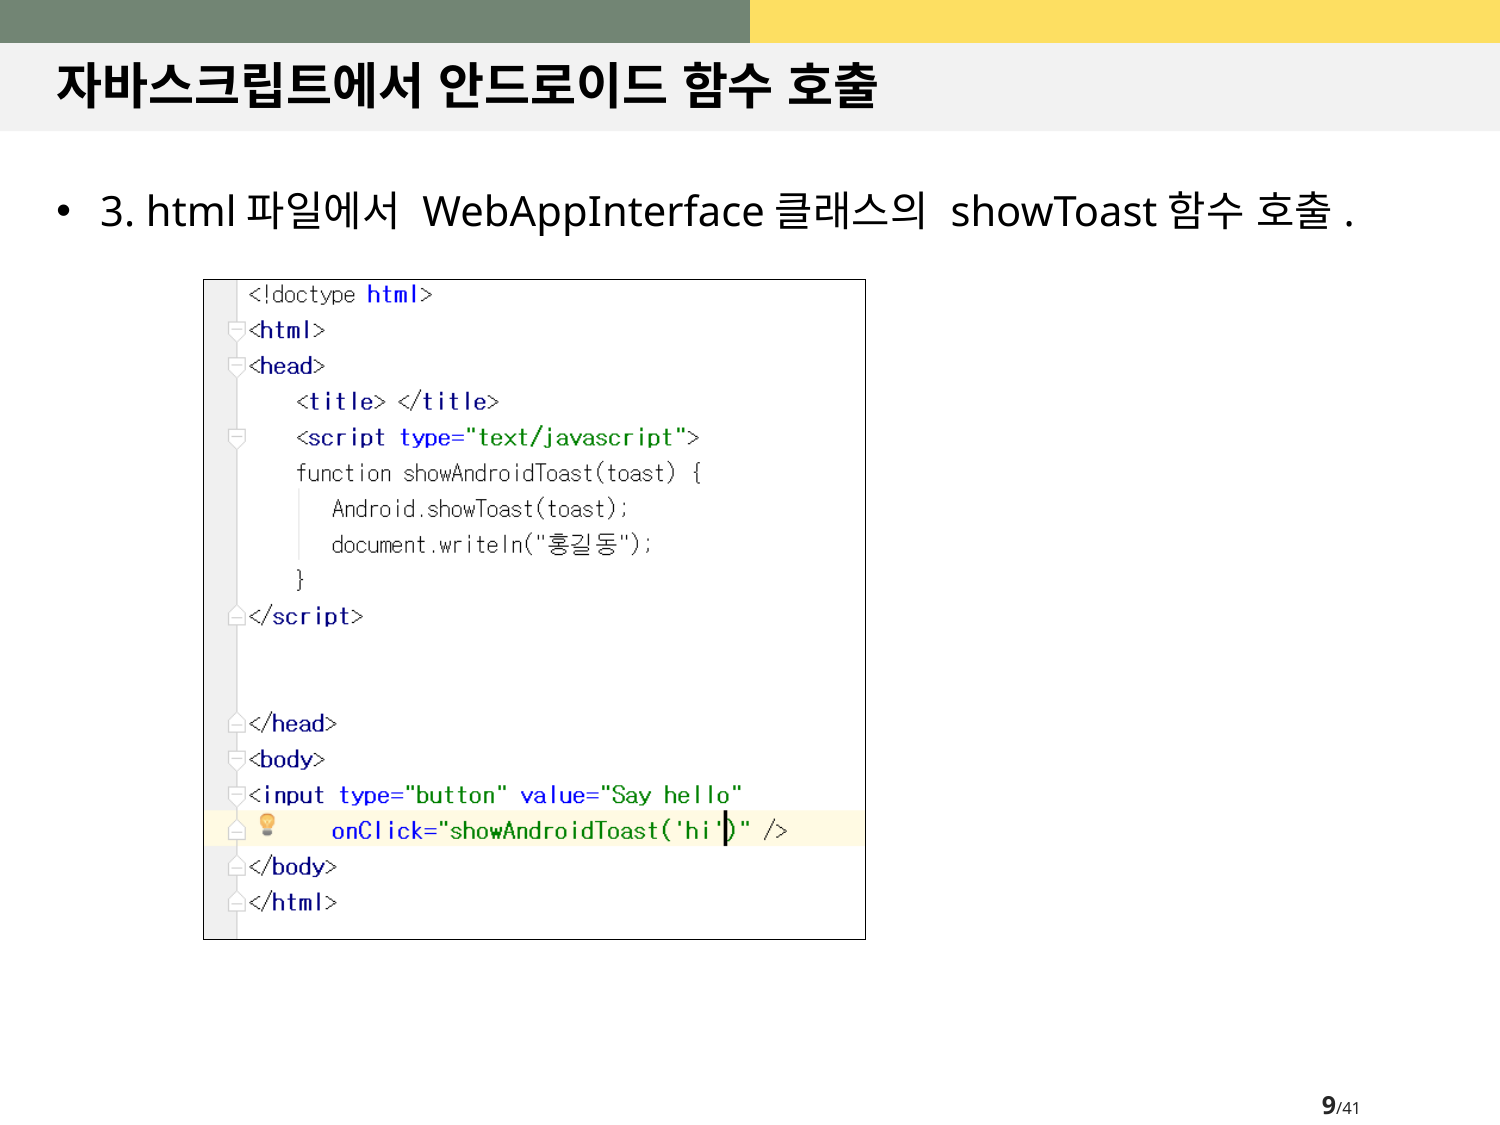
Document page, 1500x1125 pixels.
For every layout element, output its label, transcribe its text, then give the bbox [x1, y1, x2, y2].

title 자바스크립트에서 안드로이드 함수 호출 [41, 42, 1459, 128]
picture [203, 279, 866, 941]
list 3. html파일에서 WebAppInterface클래스의 showToast함수 호출. [41, 172, 1459, 1048]
